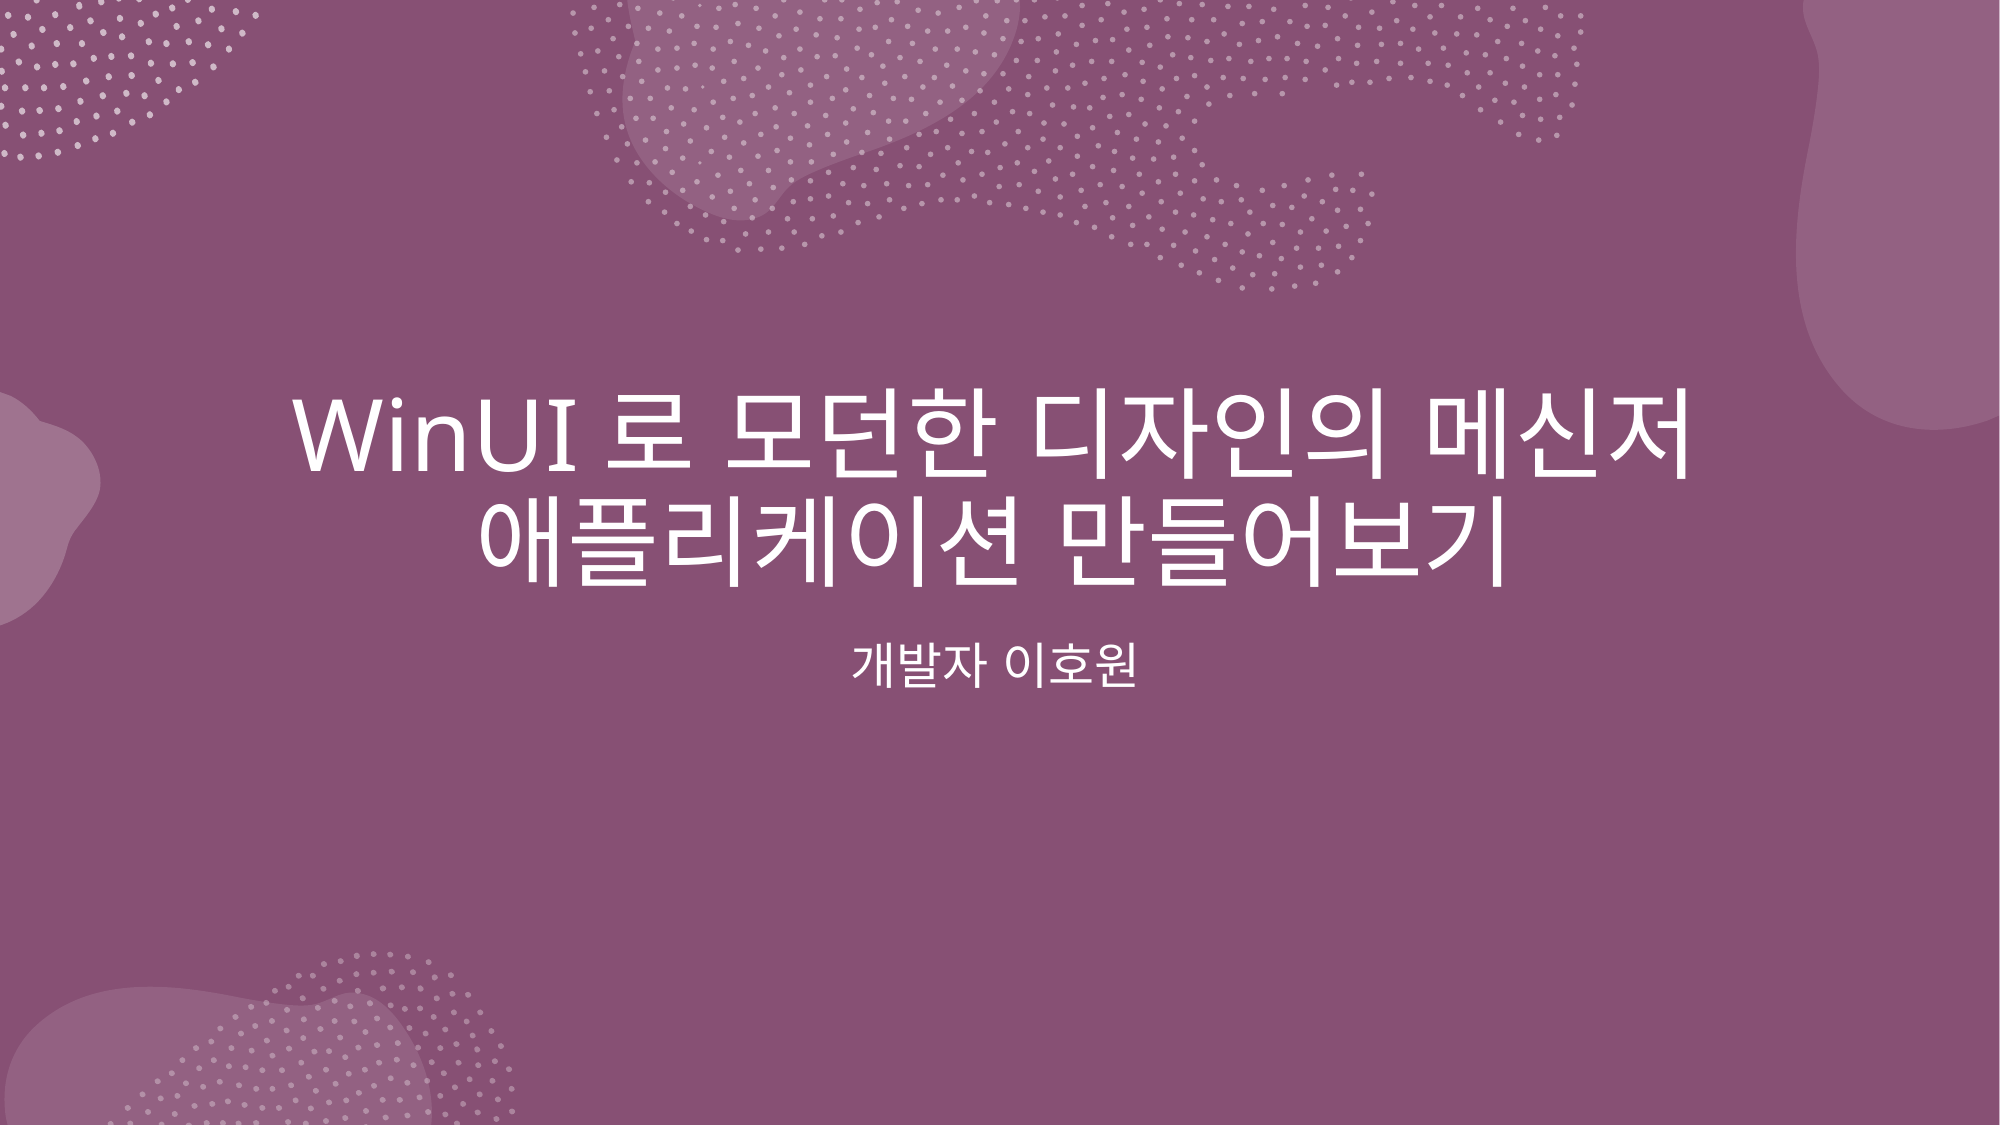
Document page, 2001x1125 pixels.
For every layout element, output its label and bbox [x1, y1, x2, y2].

text_box [0, 0, 2000, 1125]
